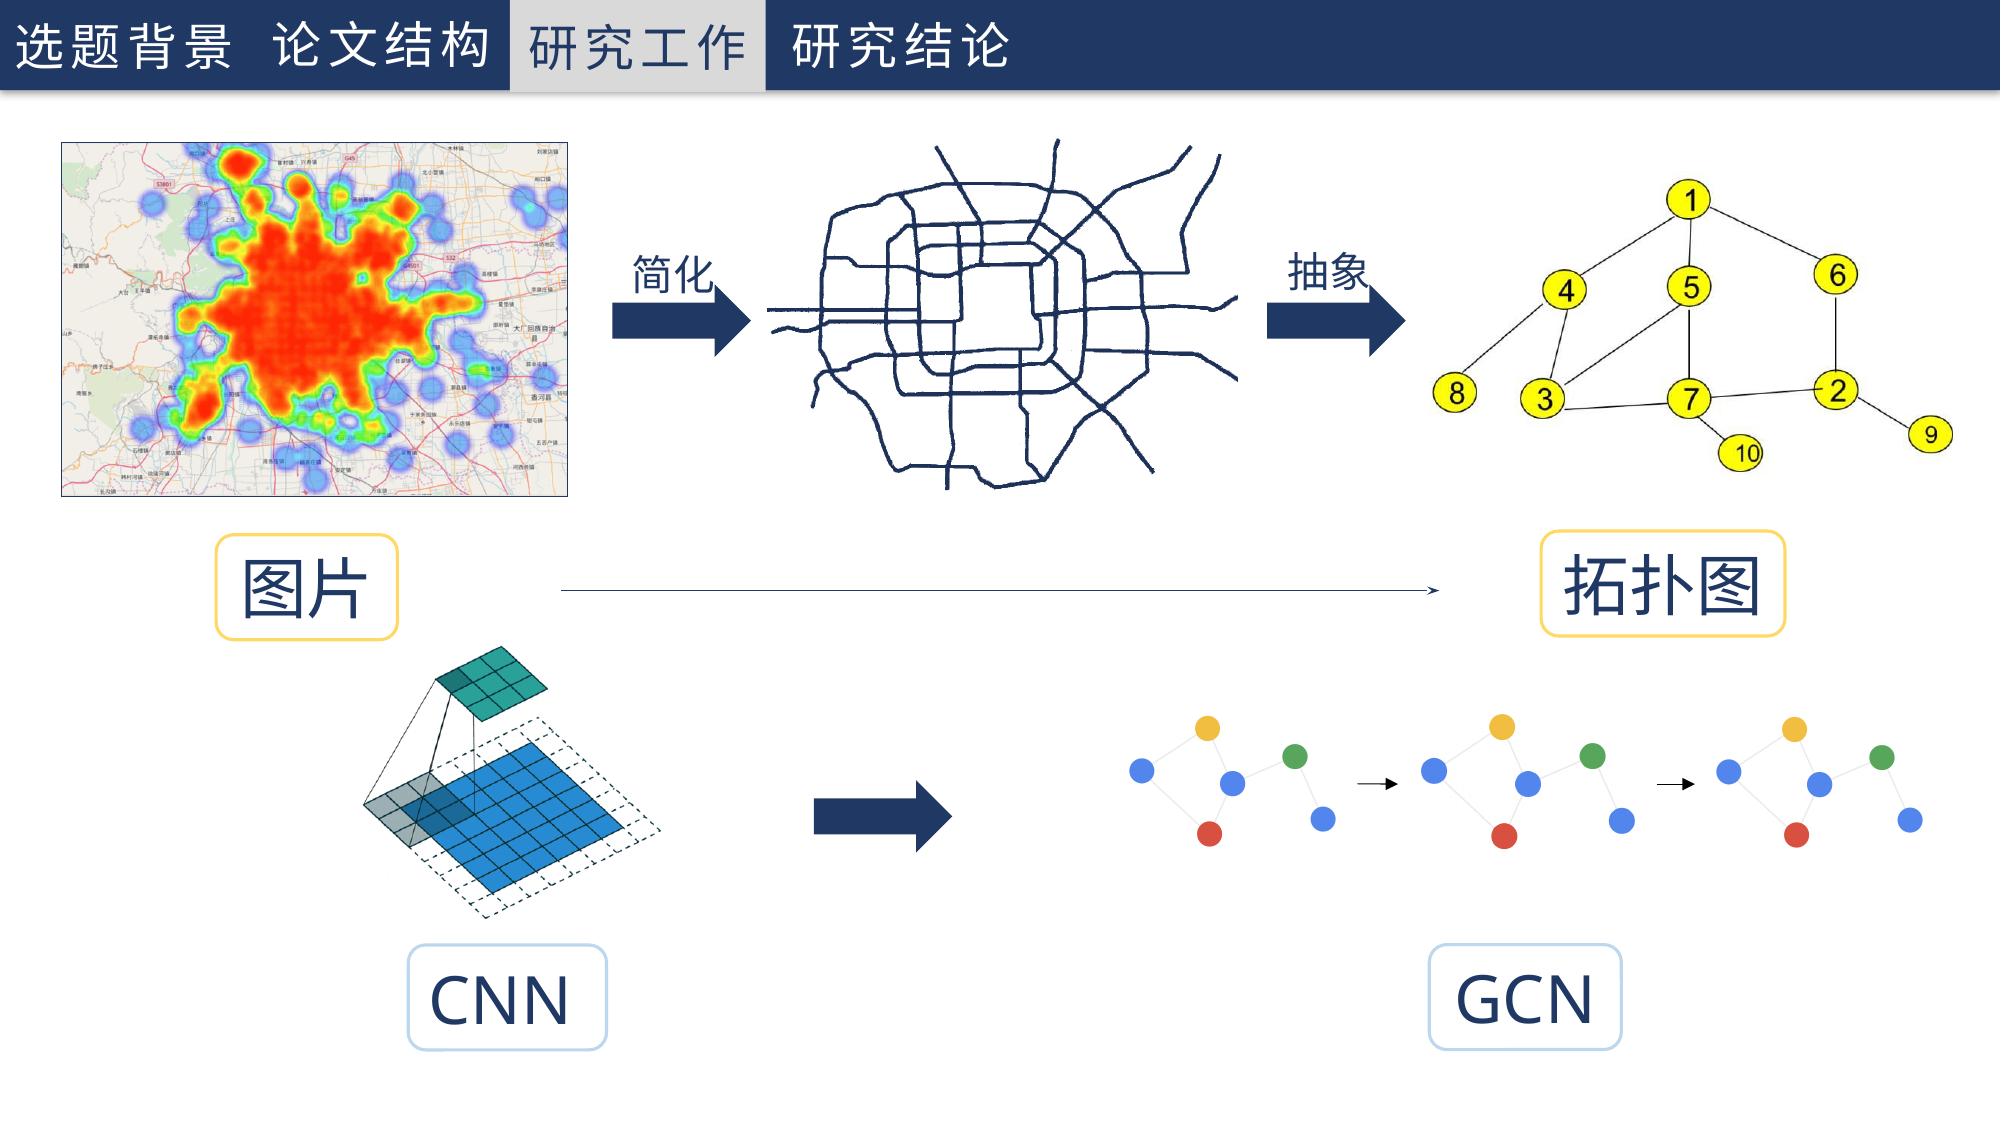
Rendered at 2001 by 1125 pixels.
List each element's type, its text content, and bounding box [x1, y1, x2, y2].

text_box 选题背景 [0, 7, 256, 83]
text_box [347, 641, 676, 1051]
text_box [0, 0, 509, 91]
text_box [613, 240, 750, 355]
picture [767, 135, 1238, 509]
picture [61, 142, 568, 497]
text_box 论文结构 [257, 6, 509, 81]
text_box 研究结论 [776, 7, 1034, 82]
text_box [1268, 238, 1405, 355]
text_box 研究工作 [509, 0, 766, 93]
text_box [813, 780, 953, 853]
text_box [216, 530, 1785, 641]
text_box [766, 0, 2000, 91]
text_box 研究工作 [766, 6, 776, 82]
picture [1429, 171, 1953, 481]
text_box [1107, 680, 1946, 1051]
